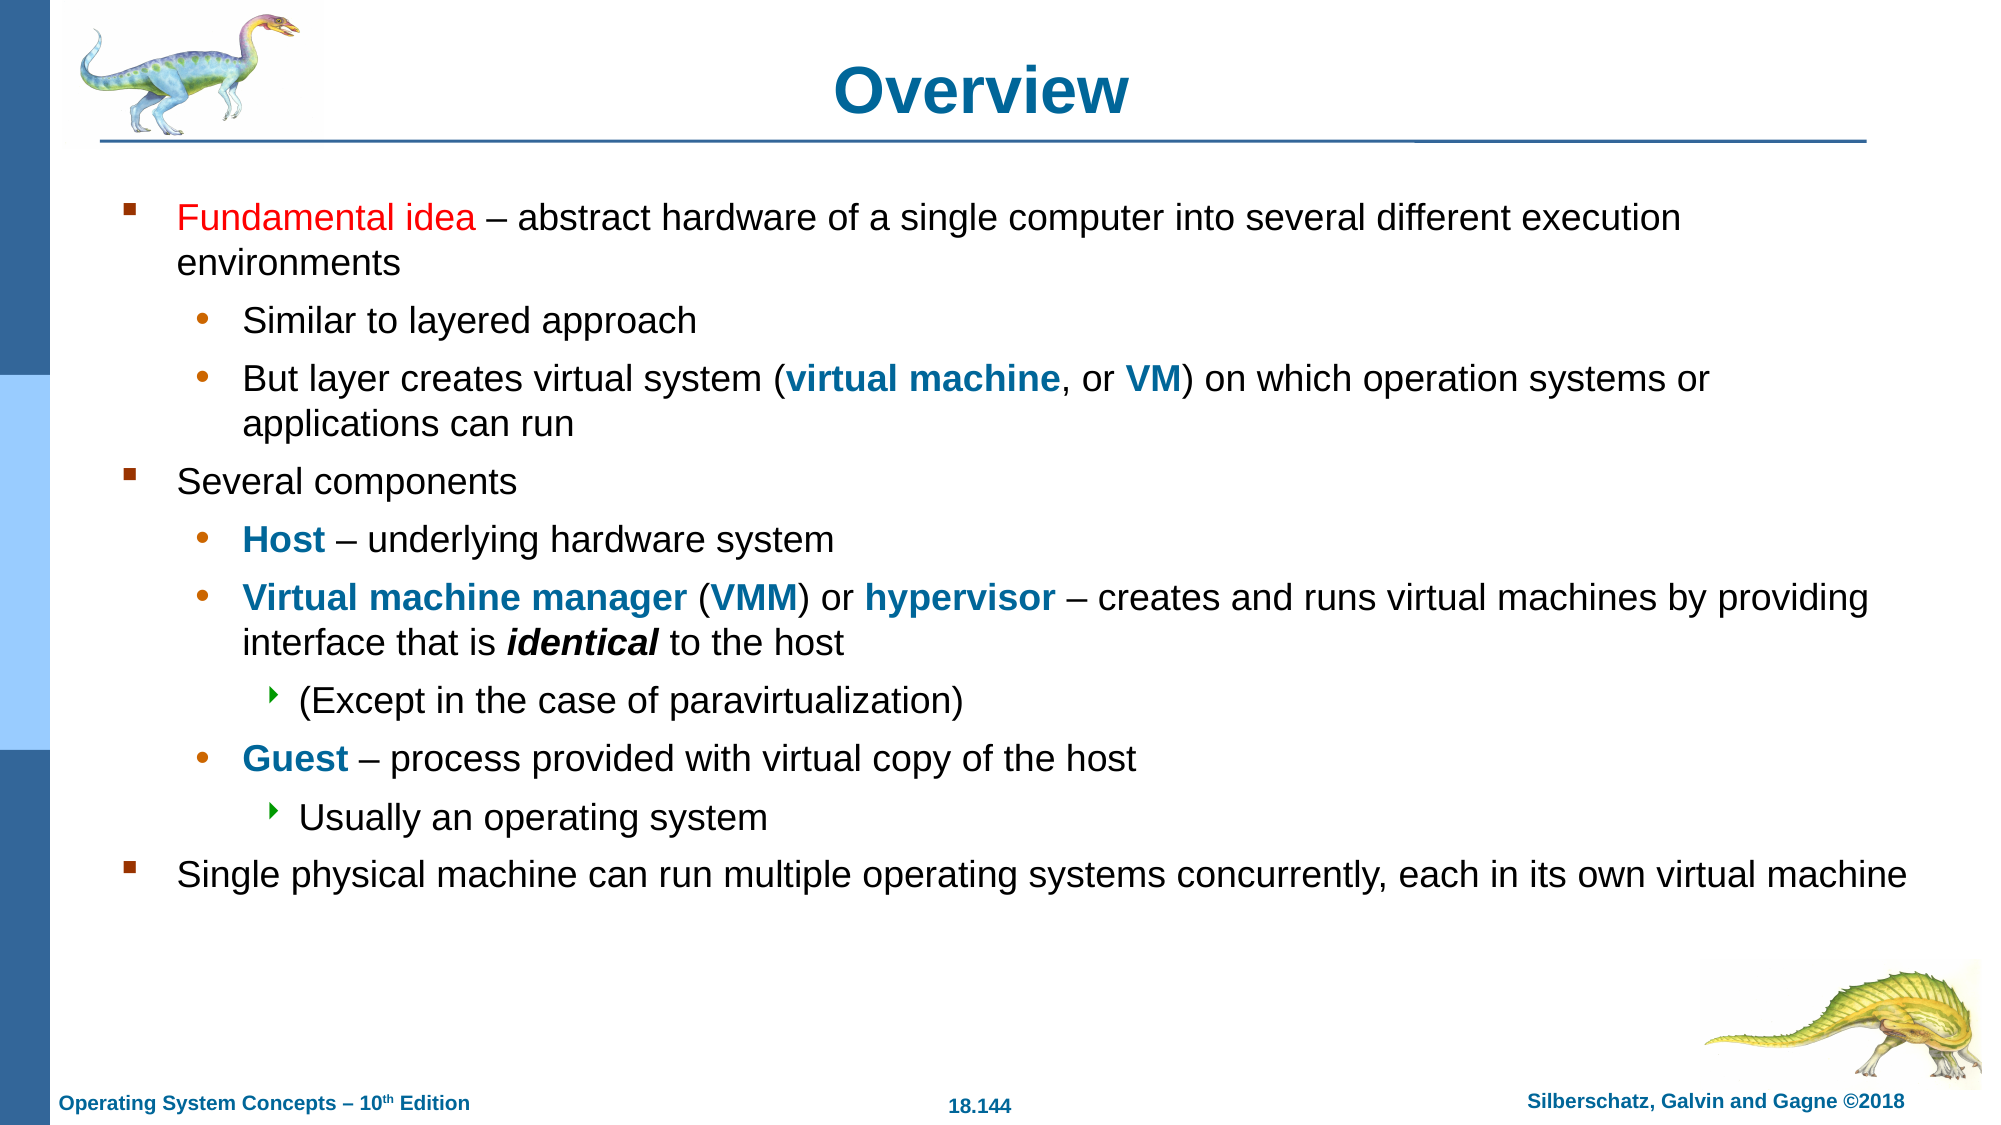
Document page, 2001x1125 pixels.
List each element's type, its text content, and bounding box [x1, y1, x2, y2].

picture [1700, 959, 1982, 1090]
list Fundamental idea – abstract hardware of a single computer into several different execution environments Similar to layered approach But layer creates virtual system (virtual machine, or VM) on which operation systems or applications can run Several components Host – underlying hardware system Virtual machine manager (VMM) or hypervisor – creates and runs virtual machines by providing interface that is identical to the host (Except in the case of paravirtualization) Guest – process provided with virtual copy of the host Usually an operating system Single physical machine can run multiple operating systems concurrently, each in its own virtual machine [105, 185, 1928, 1026]
title Overview [306, 39, 1657, 134]
picture [62, 0, 324, 149]
